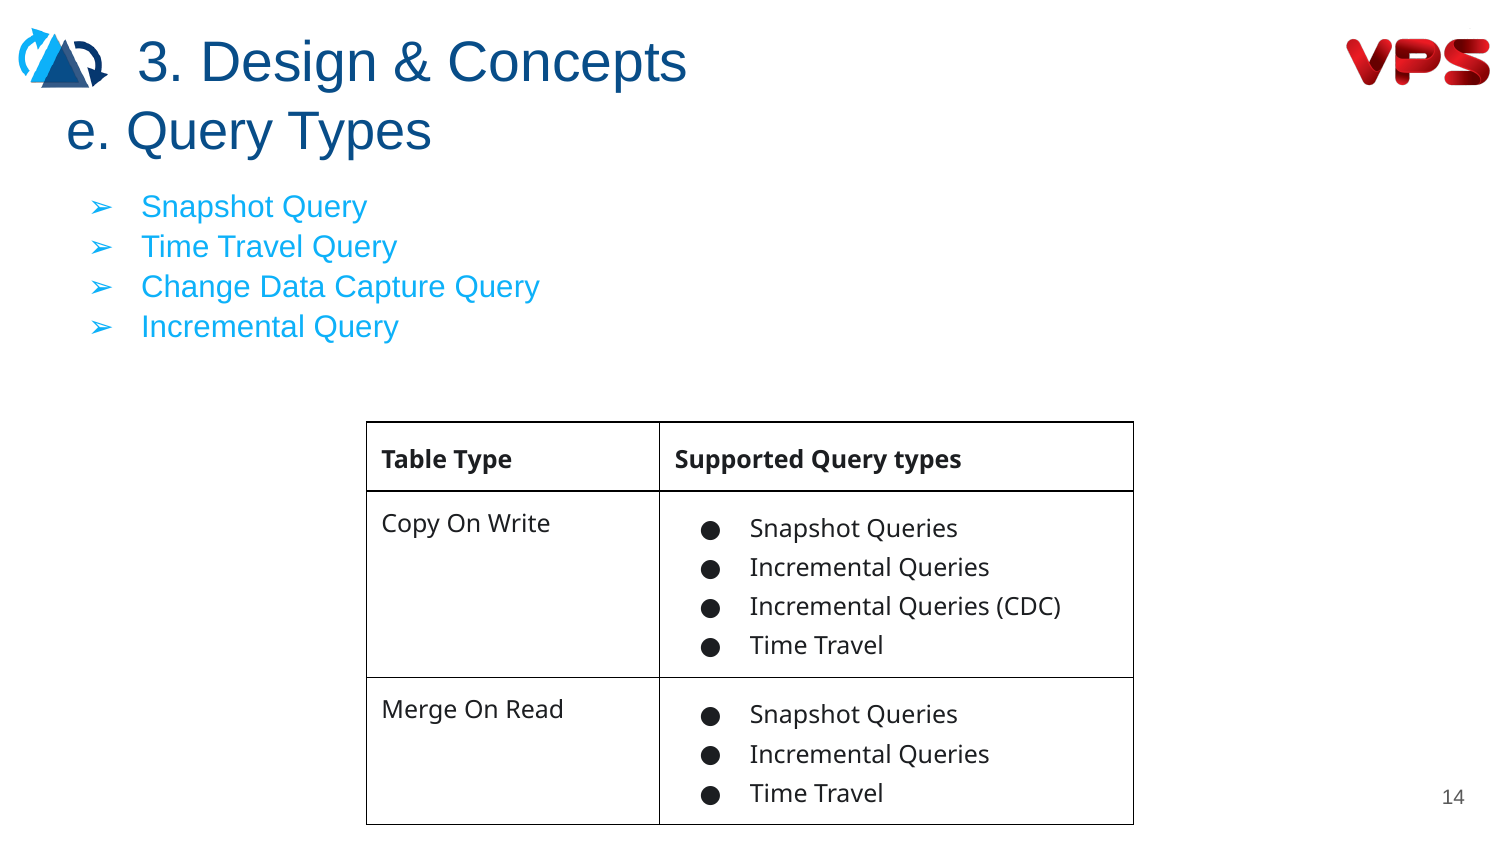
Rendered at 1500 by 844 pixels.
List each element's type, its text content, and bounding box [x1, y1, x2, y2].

table_header Supported Query types [660, 423, 1133, 490]
table_cell Copy On Write [367, 492, 659, 677]
table_cell Snapshot Queries Incremental Queries Time Travel [660, 678, 1133, 824]
table_cell Merge On Read [367, 678, 659, 824]
table_header Table Type [367, 423, 659, 490]
picture [1336, 28, 1500, 94]
picture [0, 0, 123, 123]
list Snapshot Query Time Travel Query Change Data Capture Query Incremental Query [51, 169, 1449, 812]
title 3. Design & Concepts [122, 15, 1336, 110]
slide_number ‹#› [1389, 764, 1480, 830]
title e. Query Types [51, 85, 1449, 169]
table_cell Snapshot Queries Incremental Queries Incremental Queries (CDC) Time Travel [660, 492, 1133, 677]
